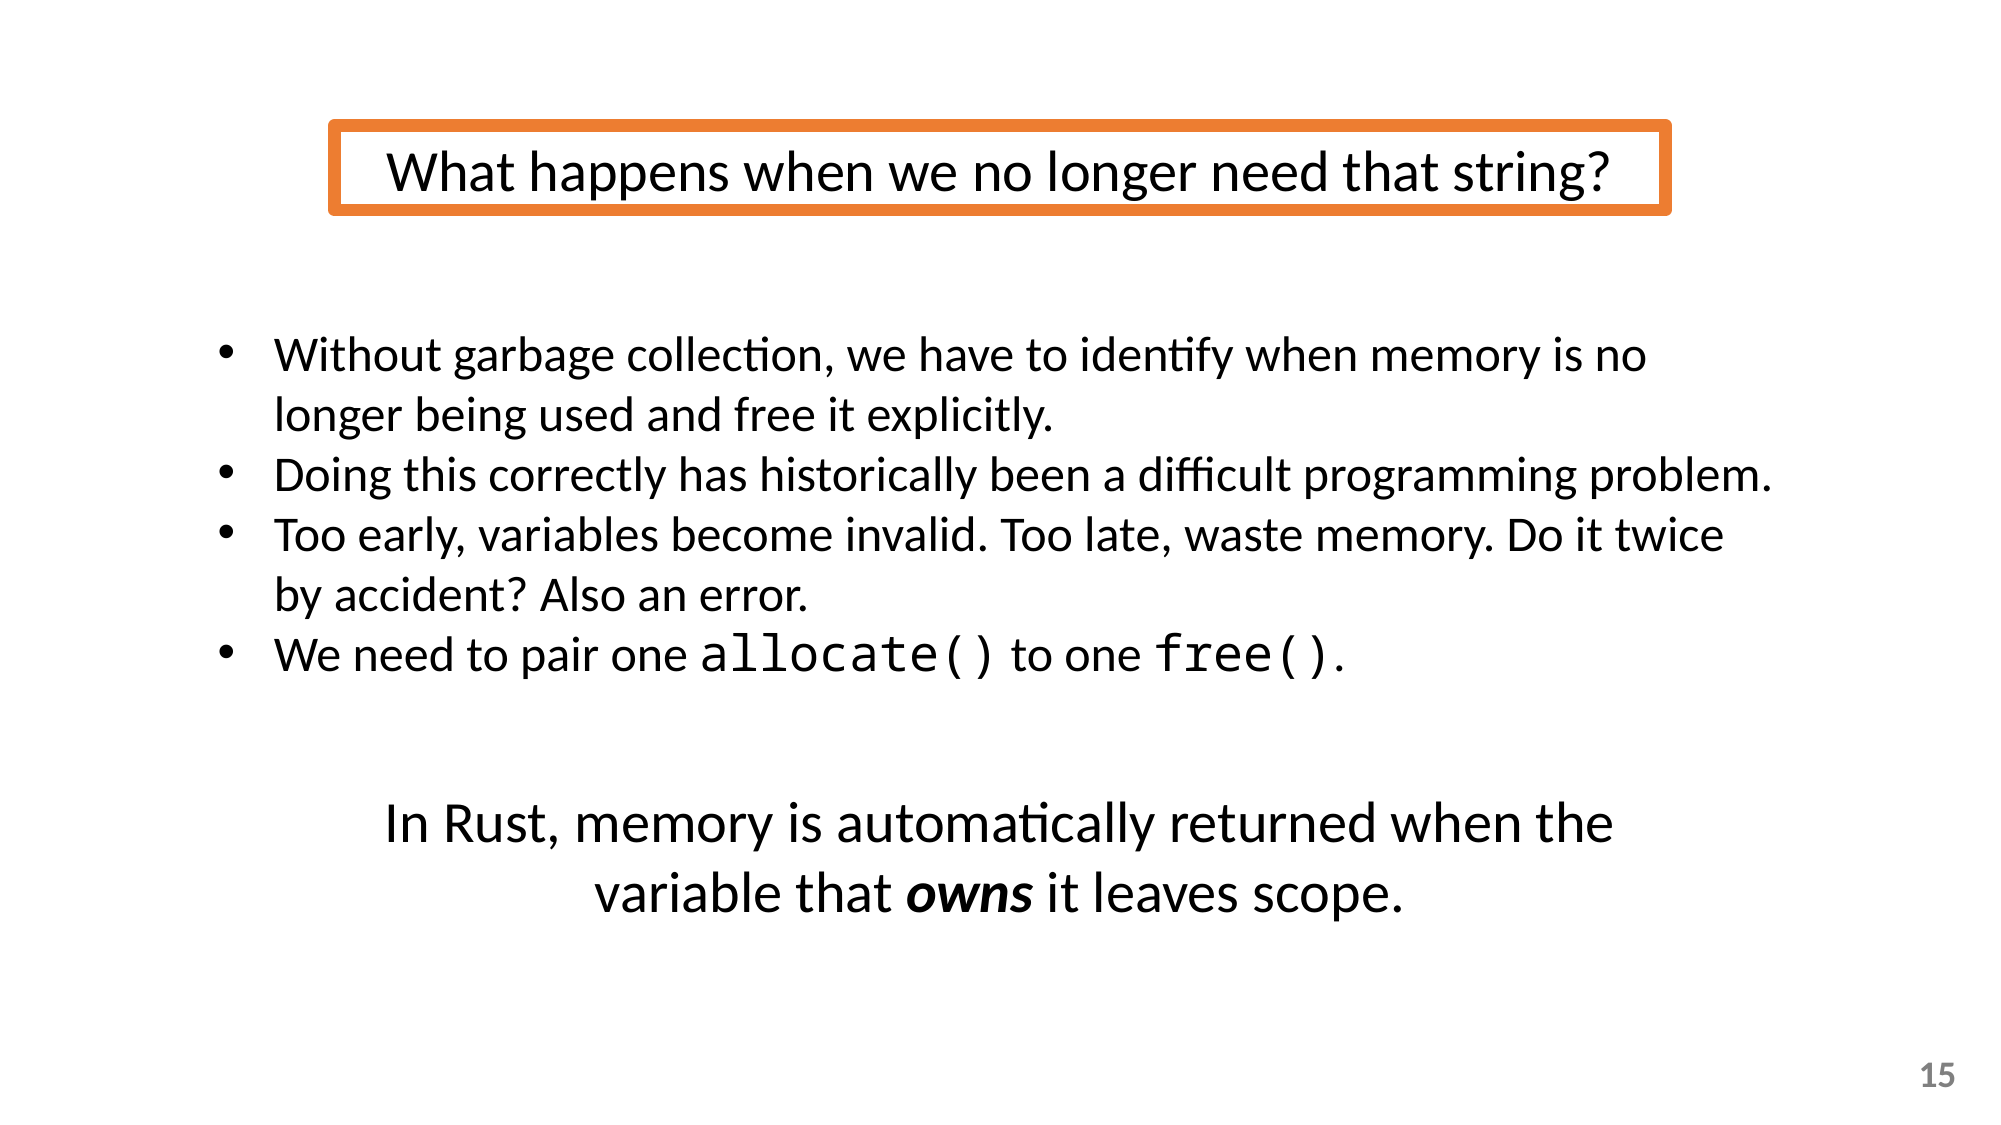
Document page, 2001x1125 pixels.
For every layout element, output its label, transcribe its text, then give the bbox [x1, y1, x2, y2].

slide_number 15 [1521, 1042, 1972, 1103]
text_box What happens when we no longer need that string? [334, 125, 1666, 211]
text_box In Rust, memory is automatically returned when the variable that owns it leaves scope. [300, 776, 1700, 932]
text_box Without garbage collection, we have to identify when memory is no longer being used and free it explicitly. Doing this correctly has historically been a difficult programming problem. Too early, variables become invalid. Too late, waste memory. Do it twice by accident? Also an error. We need to pair one allocate() to one free(). [202, 314, 1798, 689]
